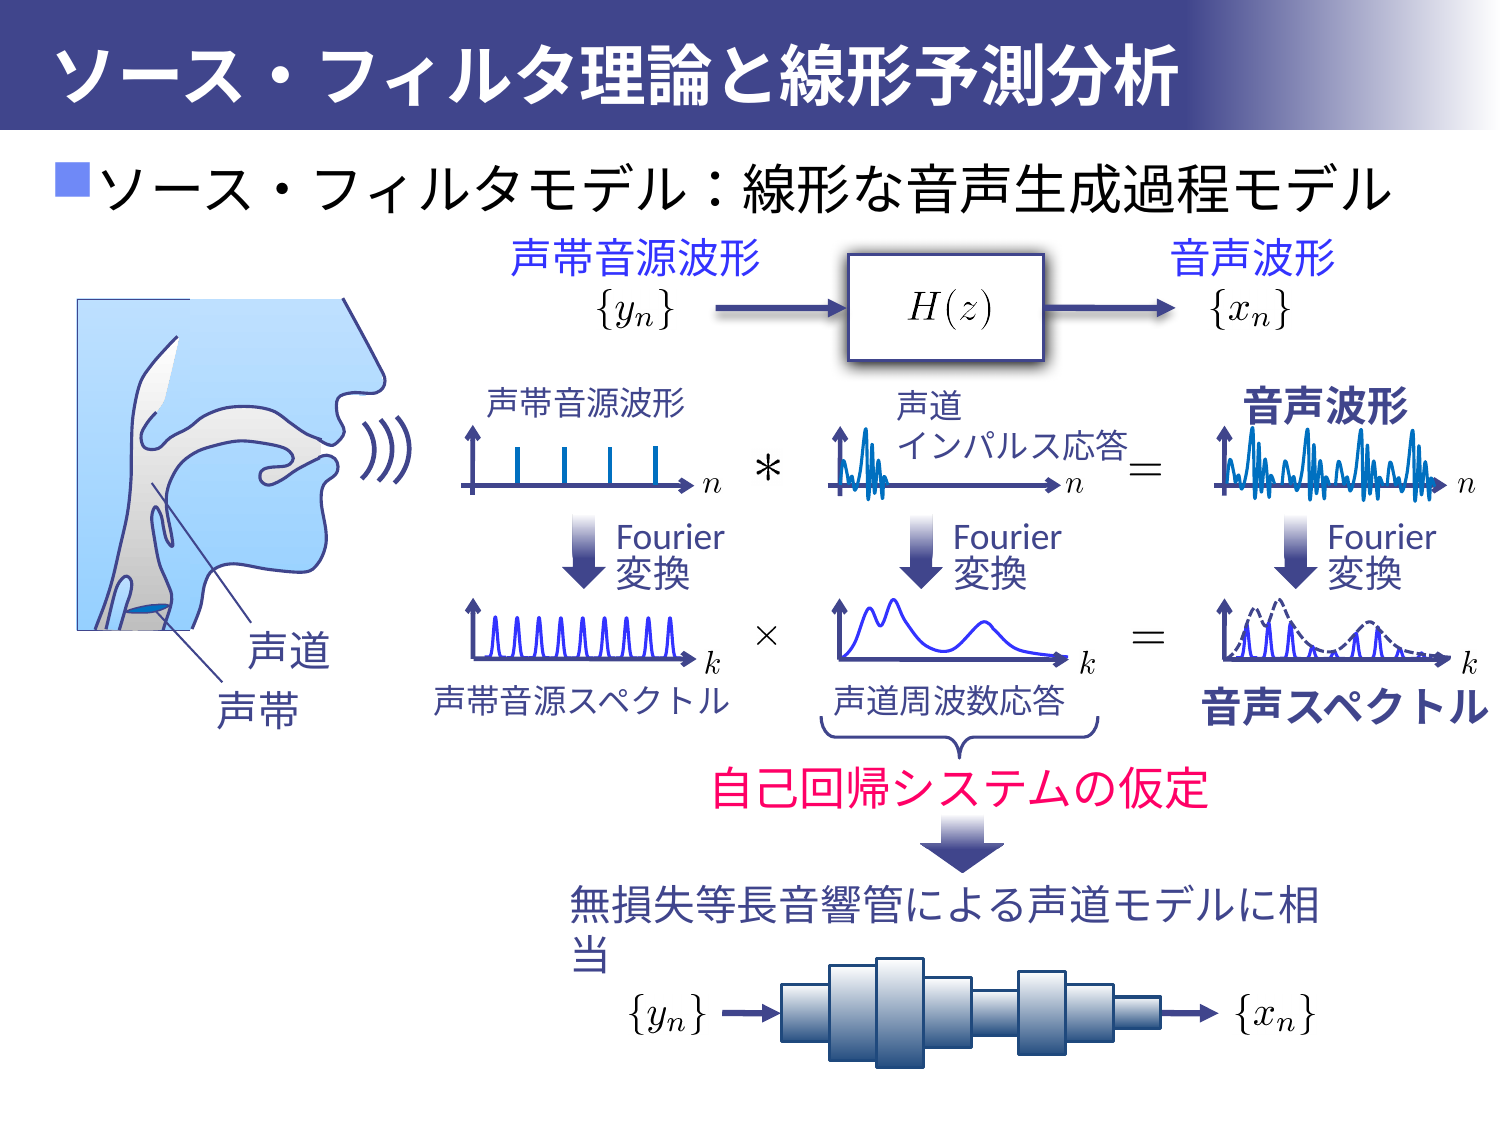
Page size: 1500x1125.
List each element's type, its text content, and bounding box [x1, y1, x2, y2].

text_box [701, 737, 1217, 823]
list ソース・フィルタモデル：線形な音声生成過程モデル [35, 147, 1481, 1105]
picture [1232, 994, 1318, 1036]
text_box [76, 224, 1477, 729]
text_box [721, 958, 1219, 1068]
picture [628, 994, 709, 1036]
title ソース・フィルタ理論と線形予測分析 [35, 34, 1481, 114]
text_box [920, 830, 1005, 874]
text_box 無損失等長音響管による声道モデルに相当 [554, 871, 1372, 986]
